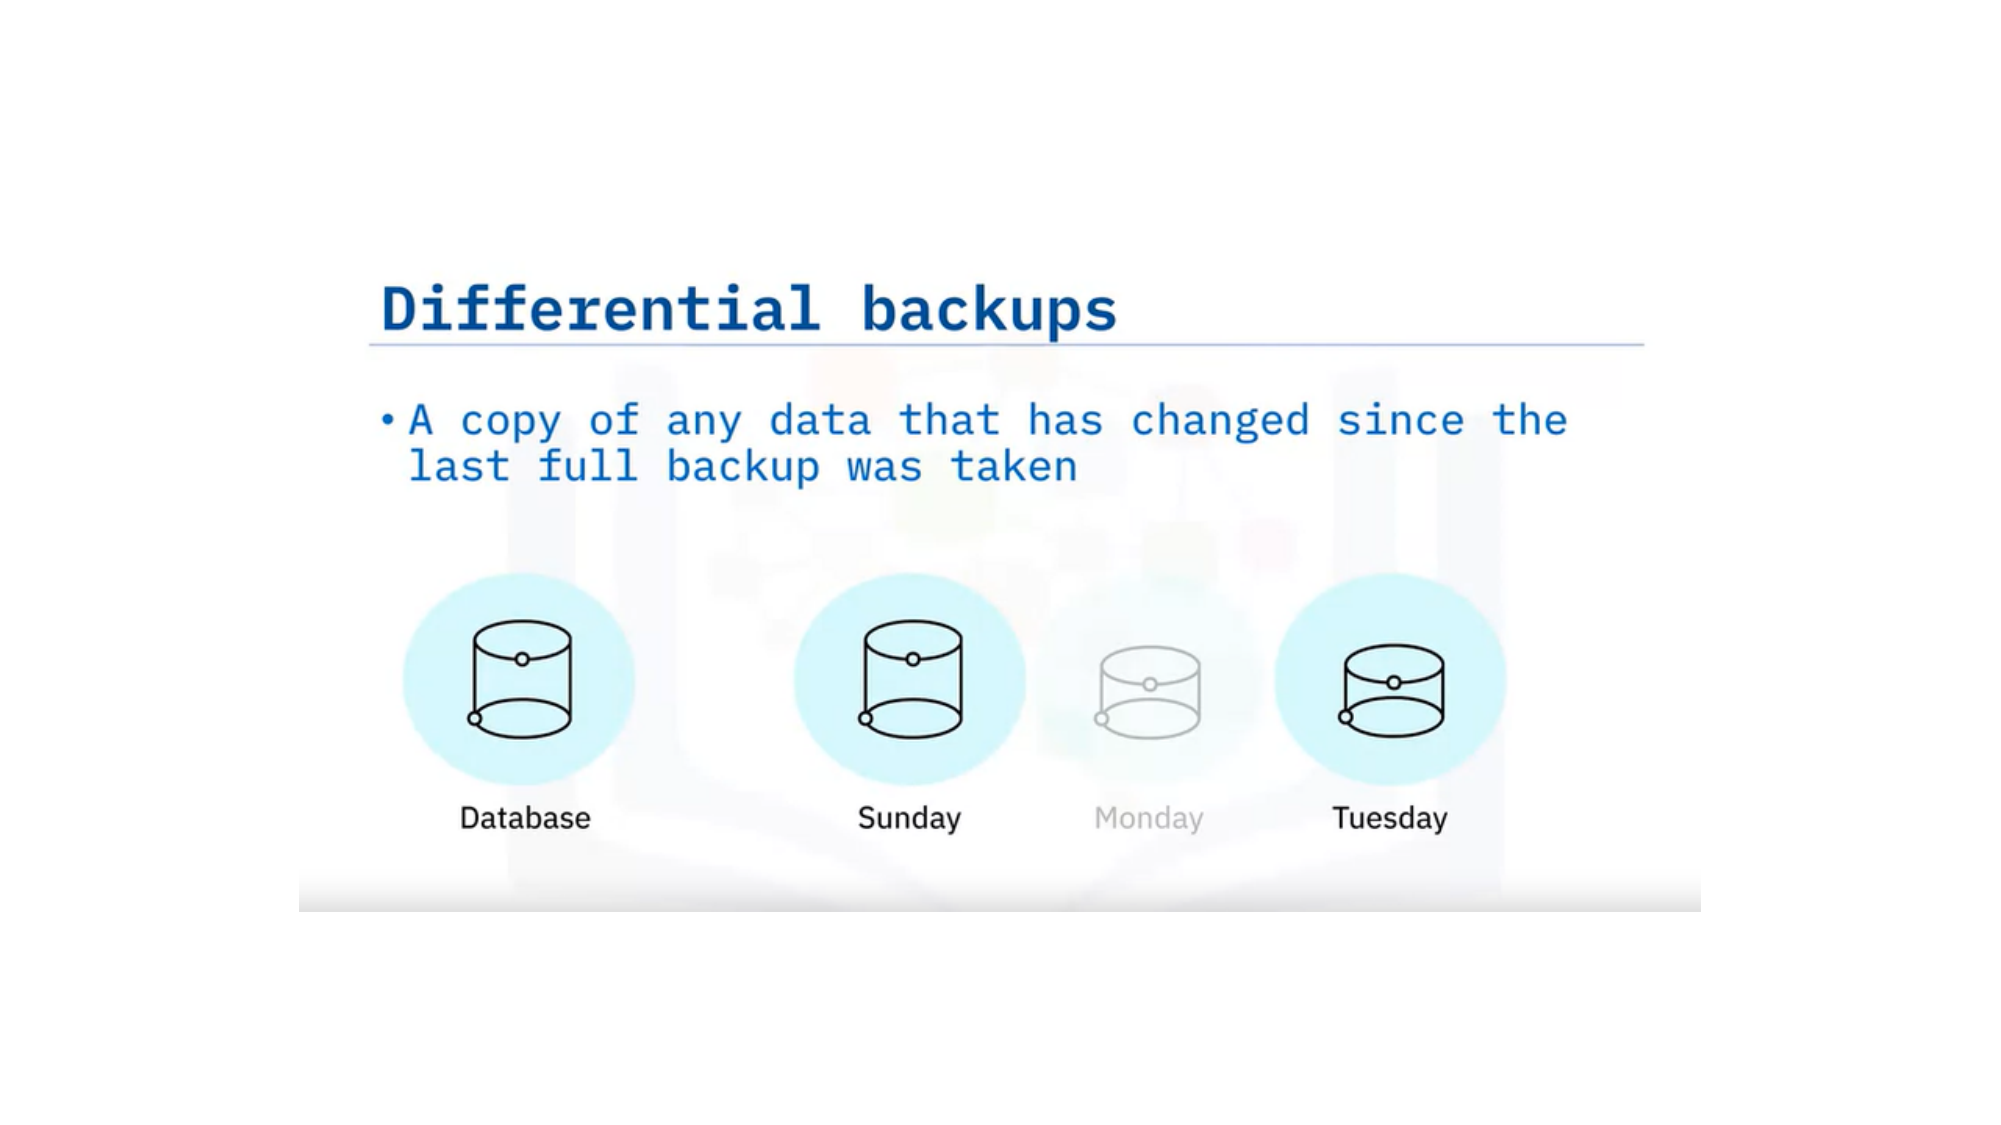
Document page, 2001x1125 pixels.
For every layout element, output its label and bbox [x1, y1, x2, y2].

picture [299, 213, 1701, 912]
